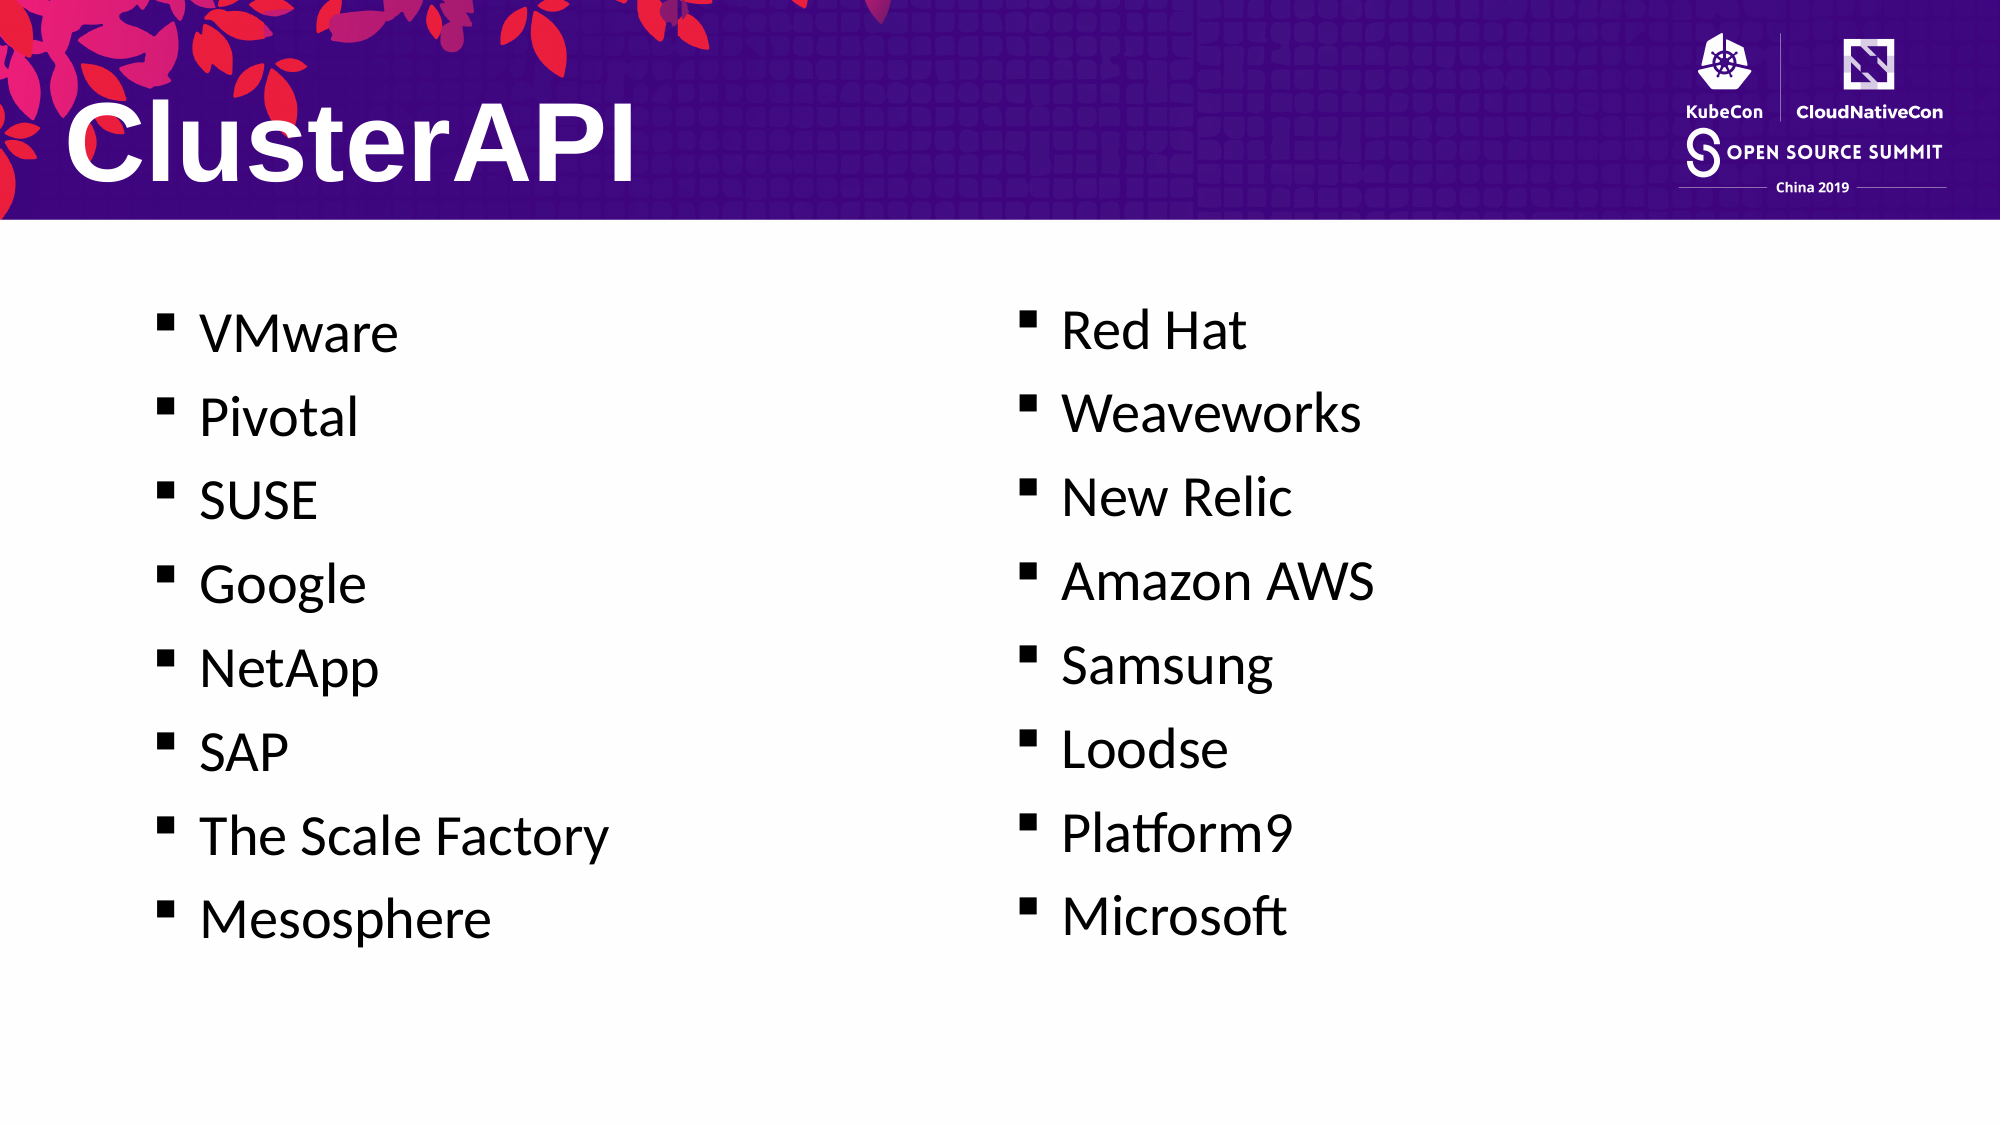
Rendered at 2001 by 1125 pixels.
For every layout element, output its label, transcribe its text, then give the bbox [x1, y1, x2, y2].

text_box ClusterAPI [49, 77, 1902, 295]
text_box Red Hat Weaveworks New Relic Amazon AWS Samsung Loodse Platform9 Microsoft [999, 291, 1963, 1042]
text_box VMware Pivotal SUSE Google NetApp SAP The Scale Factory Mesosphere [137, 294, 1105, 1045]
picture [0, 0, 2000, 1125]
